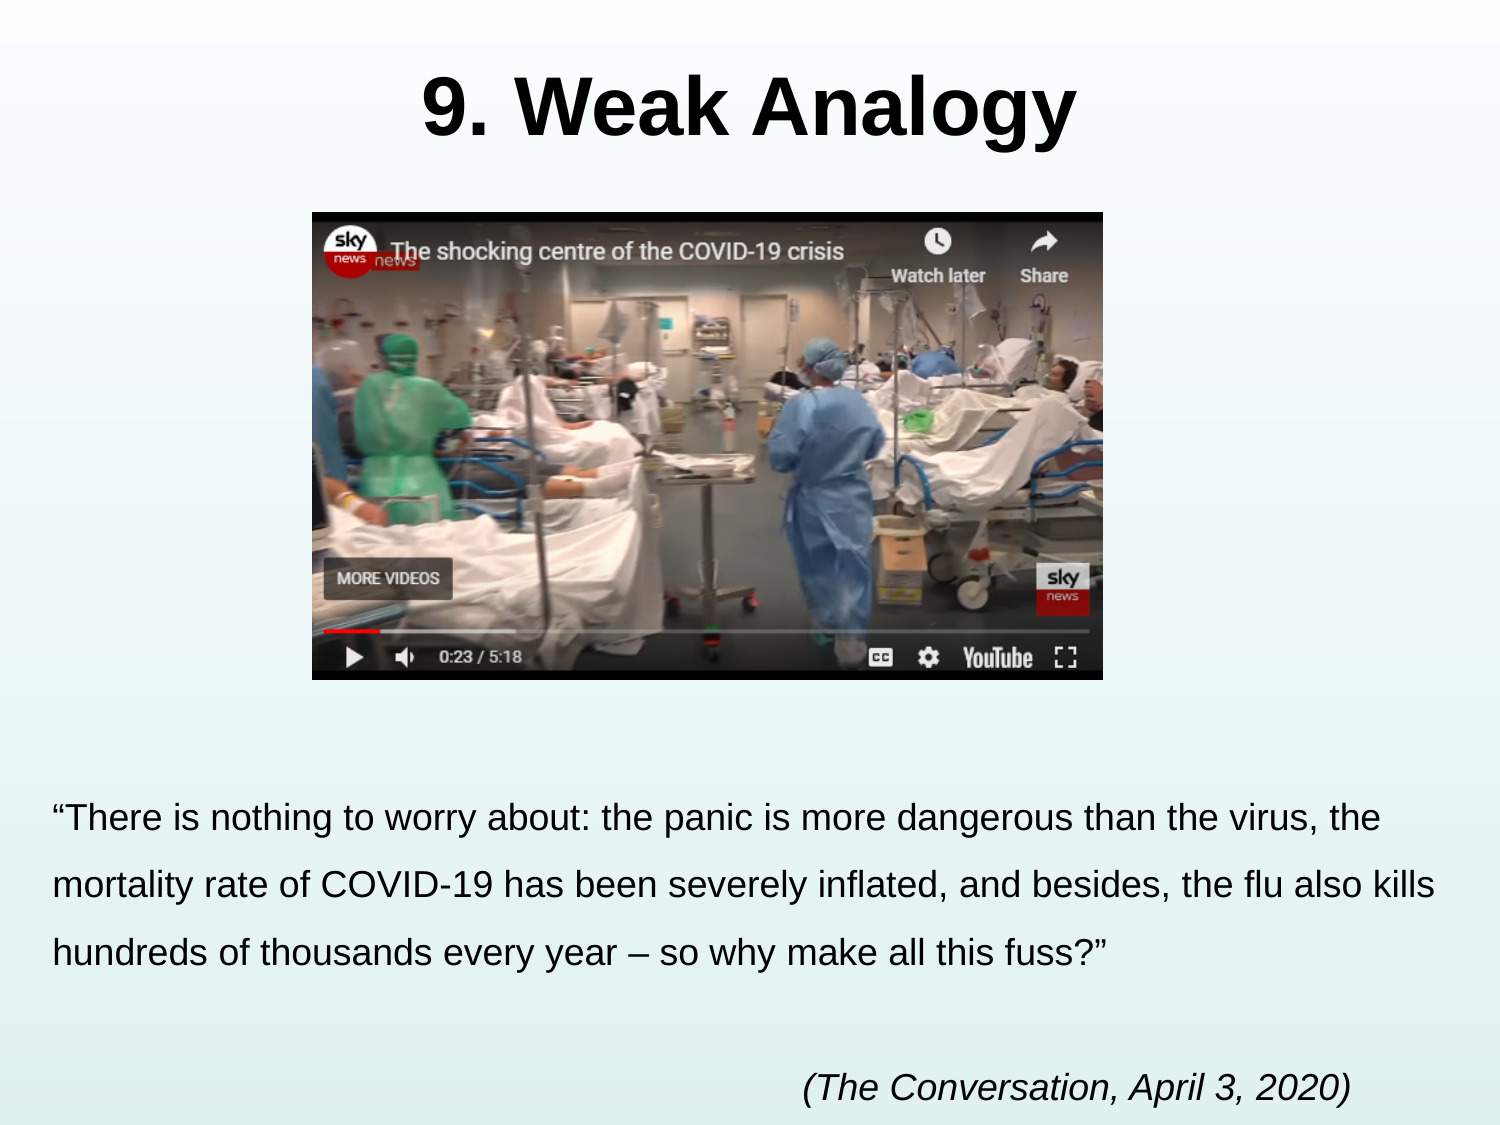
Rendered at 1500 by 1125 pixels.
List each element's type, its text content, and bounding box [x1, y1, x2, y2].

text_box 9. Weak Analogy [74, 45, 1425, 163]
text_box “There is nothing to worry about: the panic is more dangerous than the virus, the mortality rate of COVID-19 has been severely inflated, and besides, the flu also kills hundreds of thousands every year – so why make all this fuss?” (The Conversation, April 3, 2020) [37, 762, 1463, 1115]
picture [312, 212, 1103, 680]
